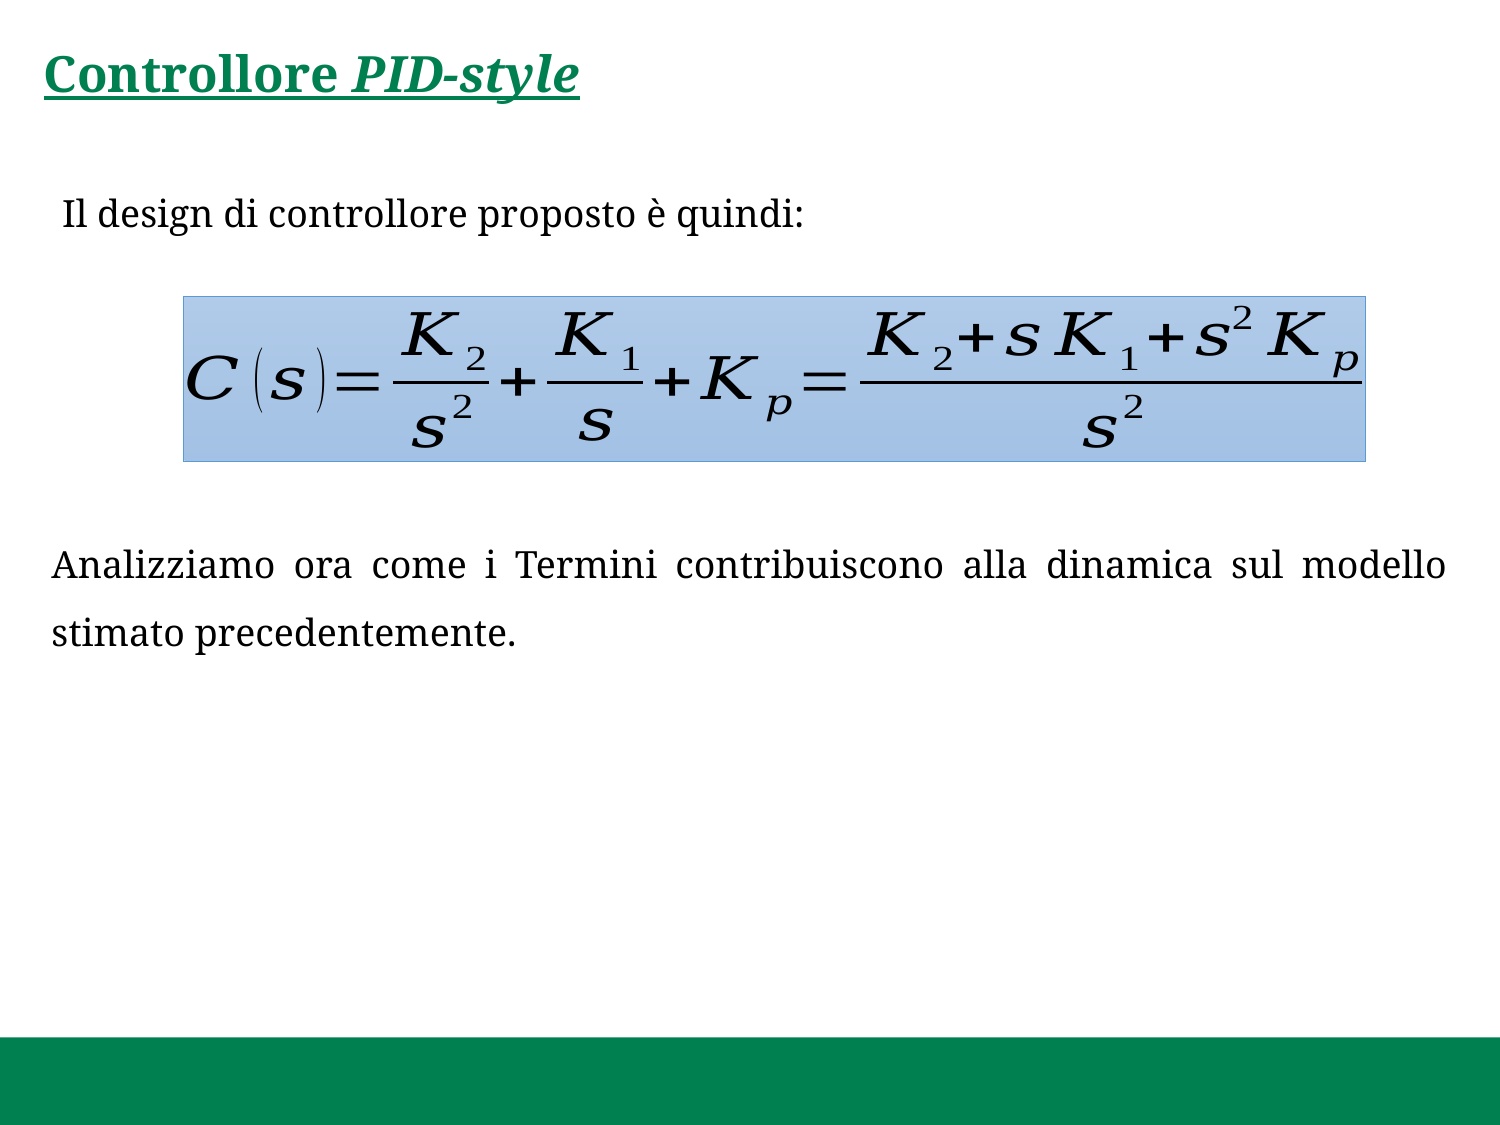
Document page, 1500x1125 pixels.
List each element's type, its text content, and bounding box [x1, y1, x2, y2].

text_box Controllore PID-style [28, 35, 595, 110]
text_box [0, 1037, 1500, 1125]
text_box Analizziamo ora come i Termini contribuiscono alla dinamica sul modello stimato precedentemente. [36, 511, 1464, 661]
text_box Il design di controllore proposto è quindi: [47, 159, 1474, 242]
